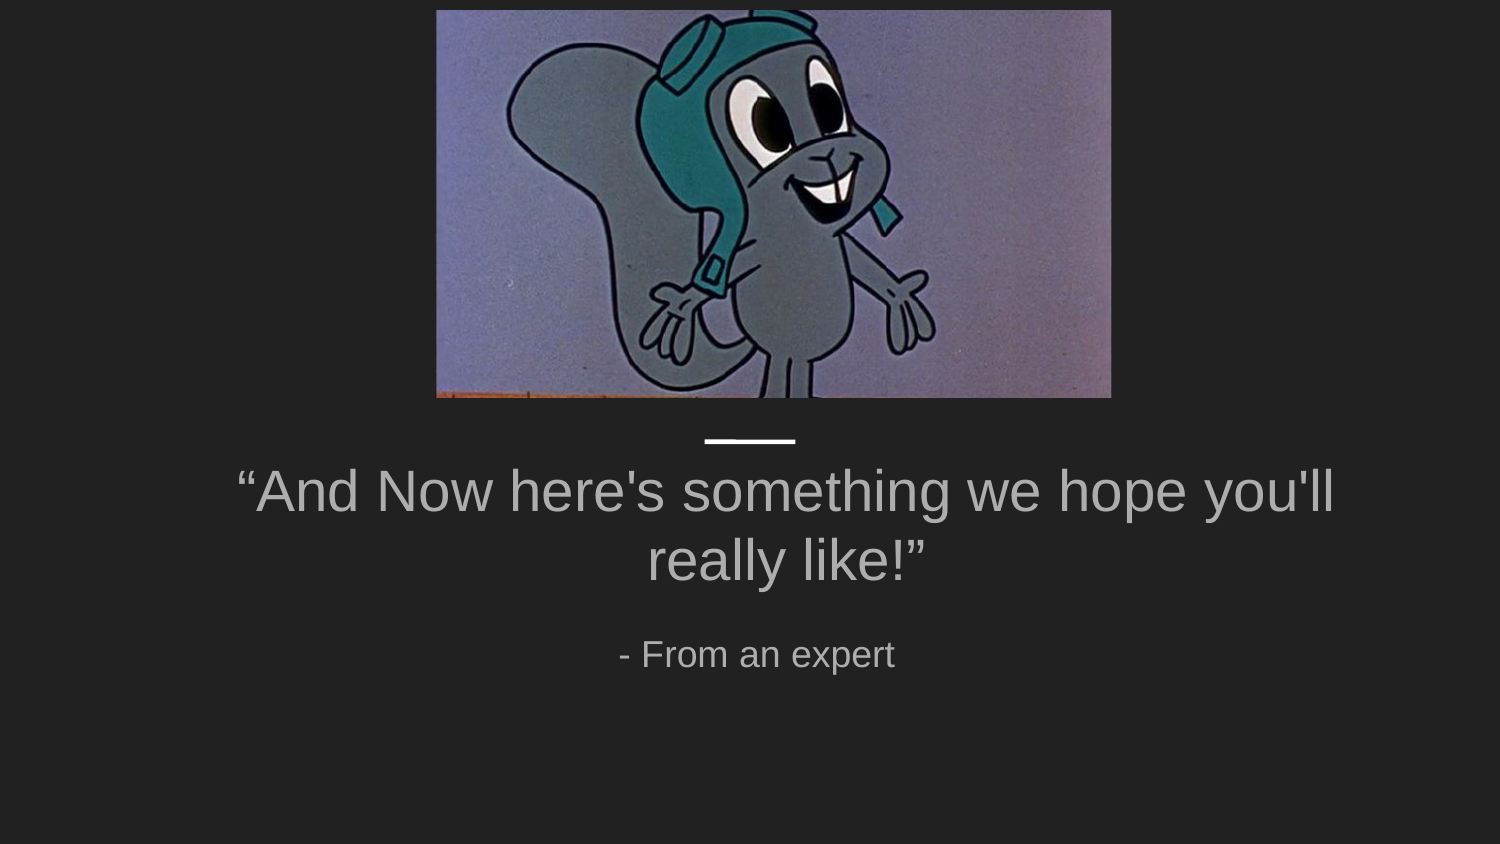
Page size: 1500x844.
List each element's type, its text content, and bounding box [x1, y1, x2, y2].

picture [434, 9, 1112, 398]
text_box - From an expert [133, 615, 1380, 700]
text_box “And Now here's something we hope you'll really like!” [163, 460, 1410, 585]
